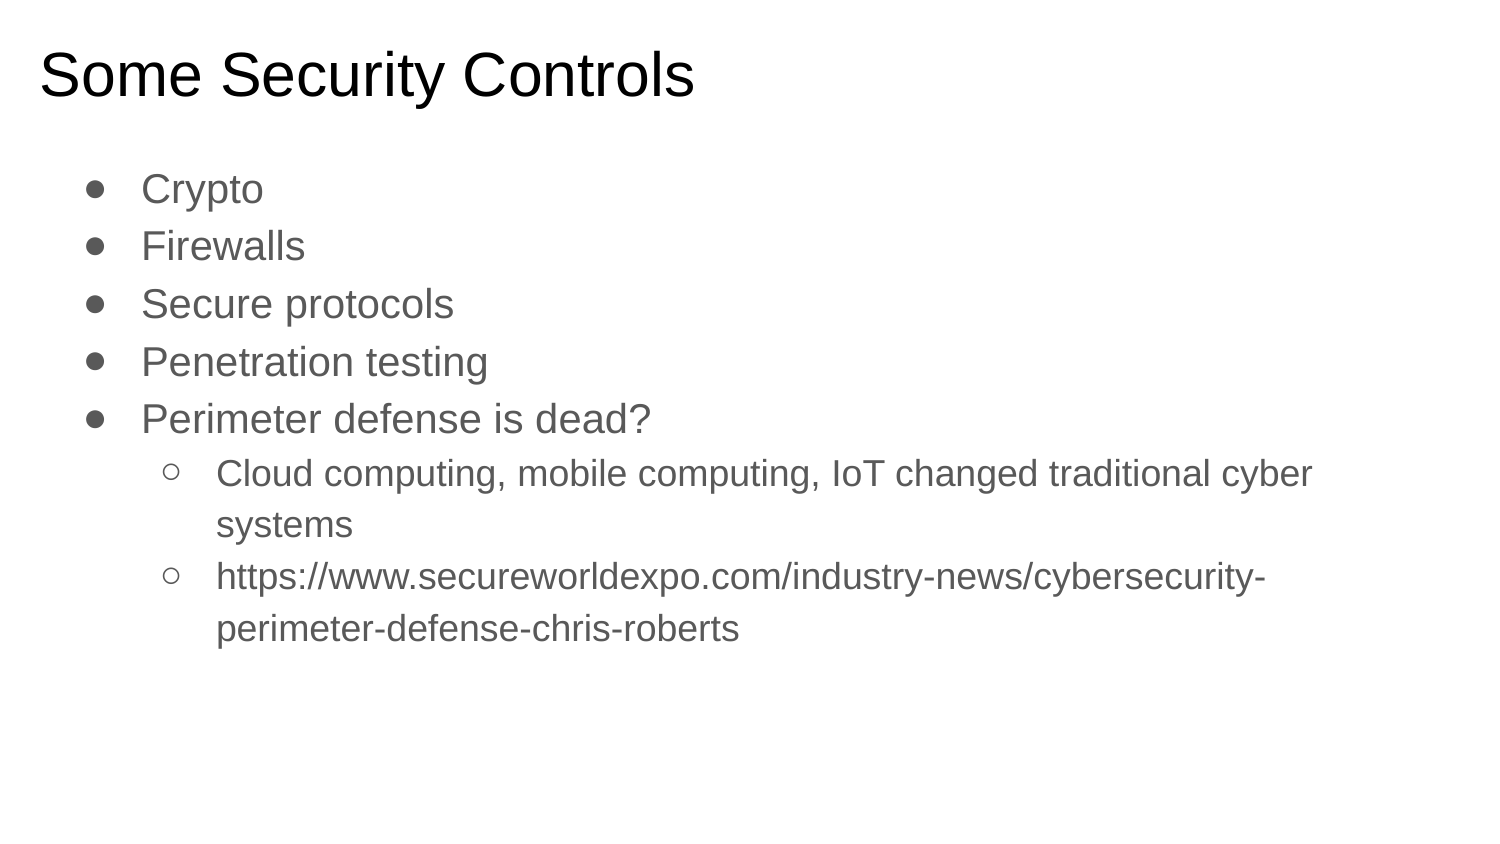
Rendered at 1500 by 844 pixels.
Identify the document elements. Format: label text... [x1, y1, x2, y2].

title Some Security Controls [24, 19, 1423, 114]
list Crypto Firewalls Secure protocols Penetration testing Perimeter defense is dead? Cloud computing, mobile computing, IoT changed traditional cyber systems https://www.secureworldexpo.com/industry-news/cybersecurity-perimeter-defense-chris-roberts [51, 139, 1449, 750]
